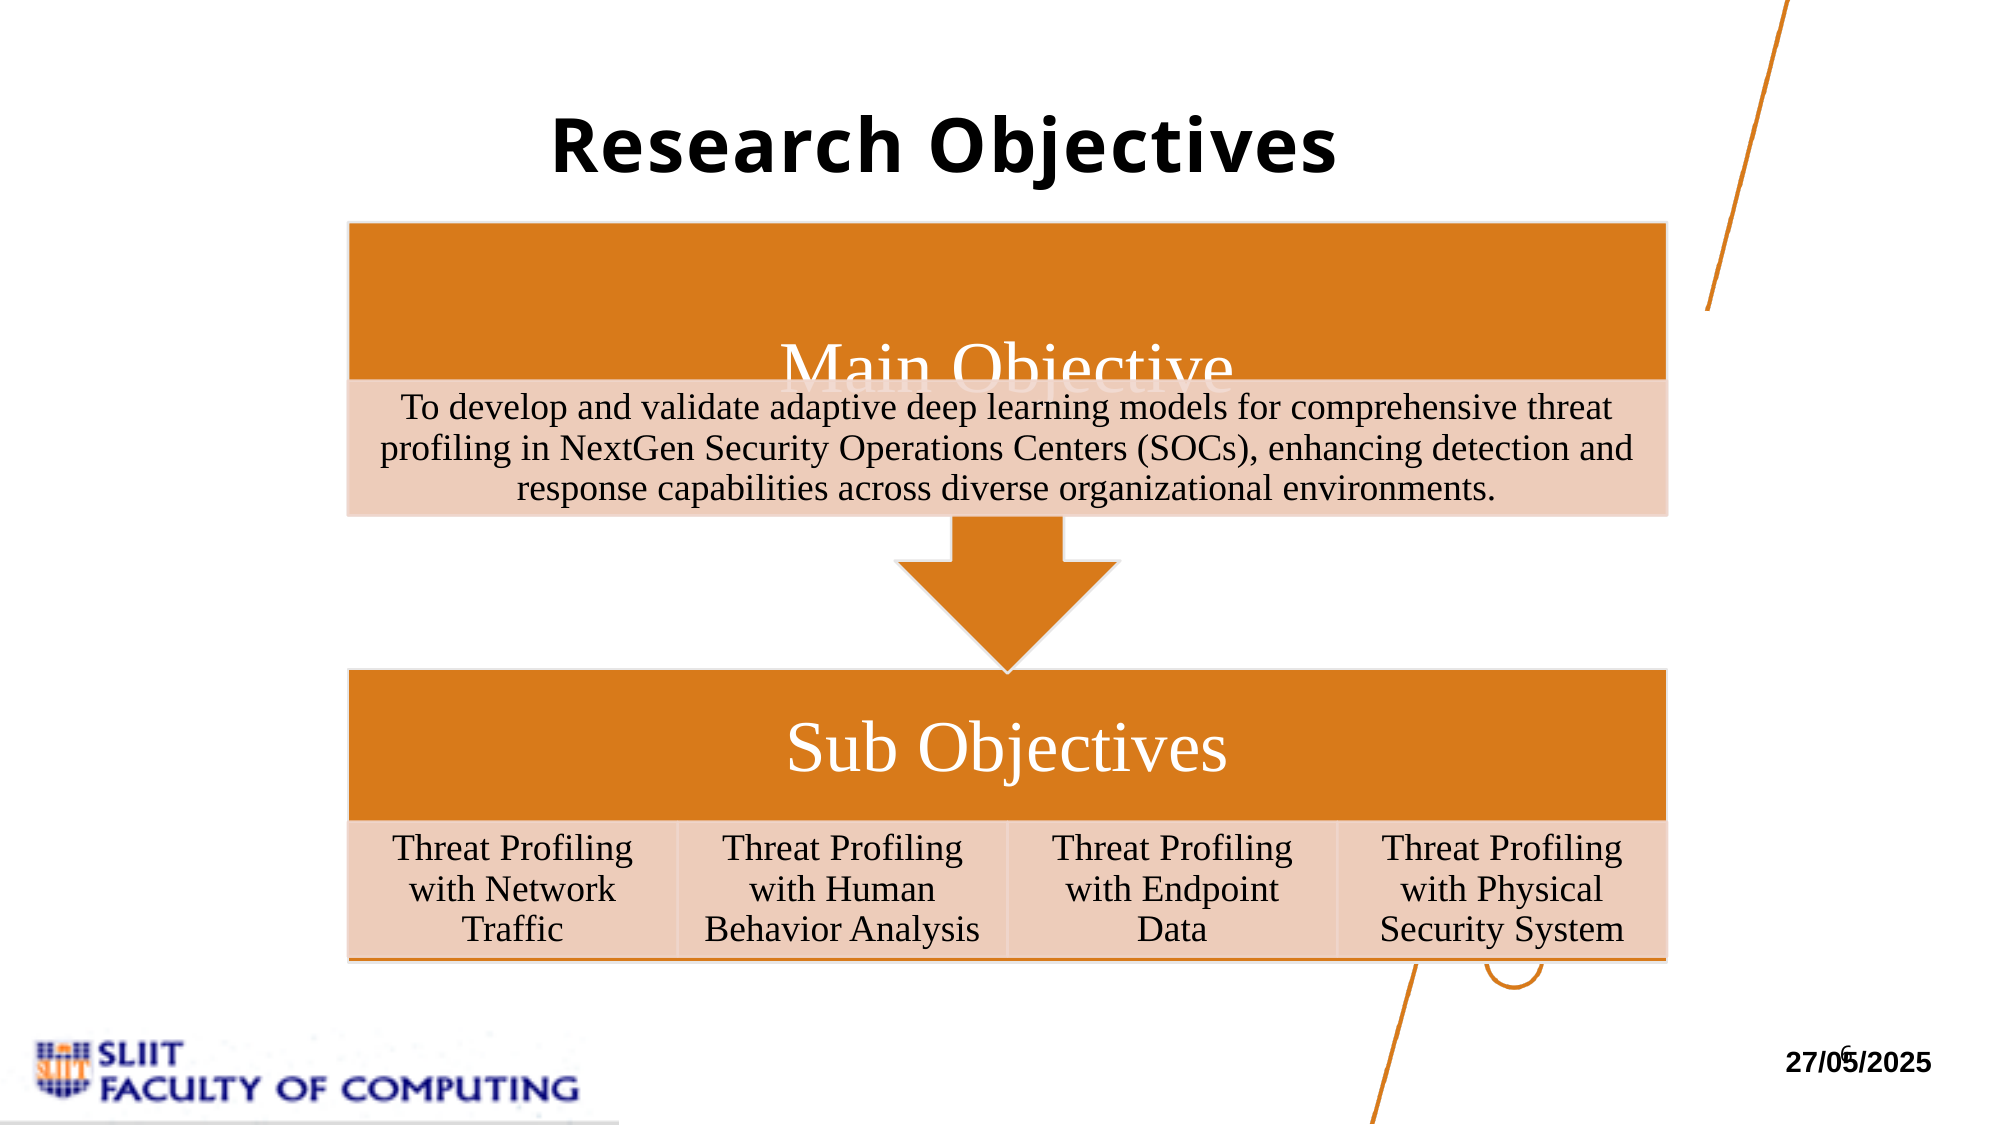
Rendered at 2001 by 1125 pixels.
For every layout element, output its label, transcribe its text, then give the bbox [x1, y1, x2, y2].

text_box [347, 221, 1668, 964]
title Research Objectives [221, 75, 1668, 221]
picture [1350, 0, 1801, 1014]
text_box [0, 1014, 2000, 1125]
